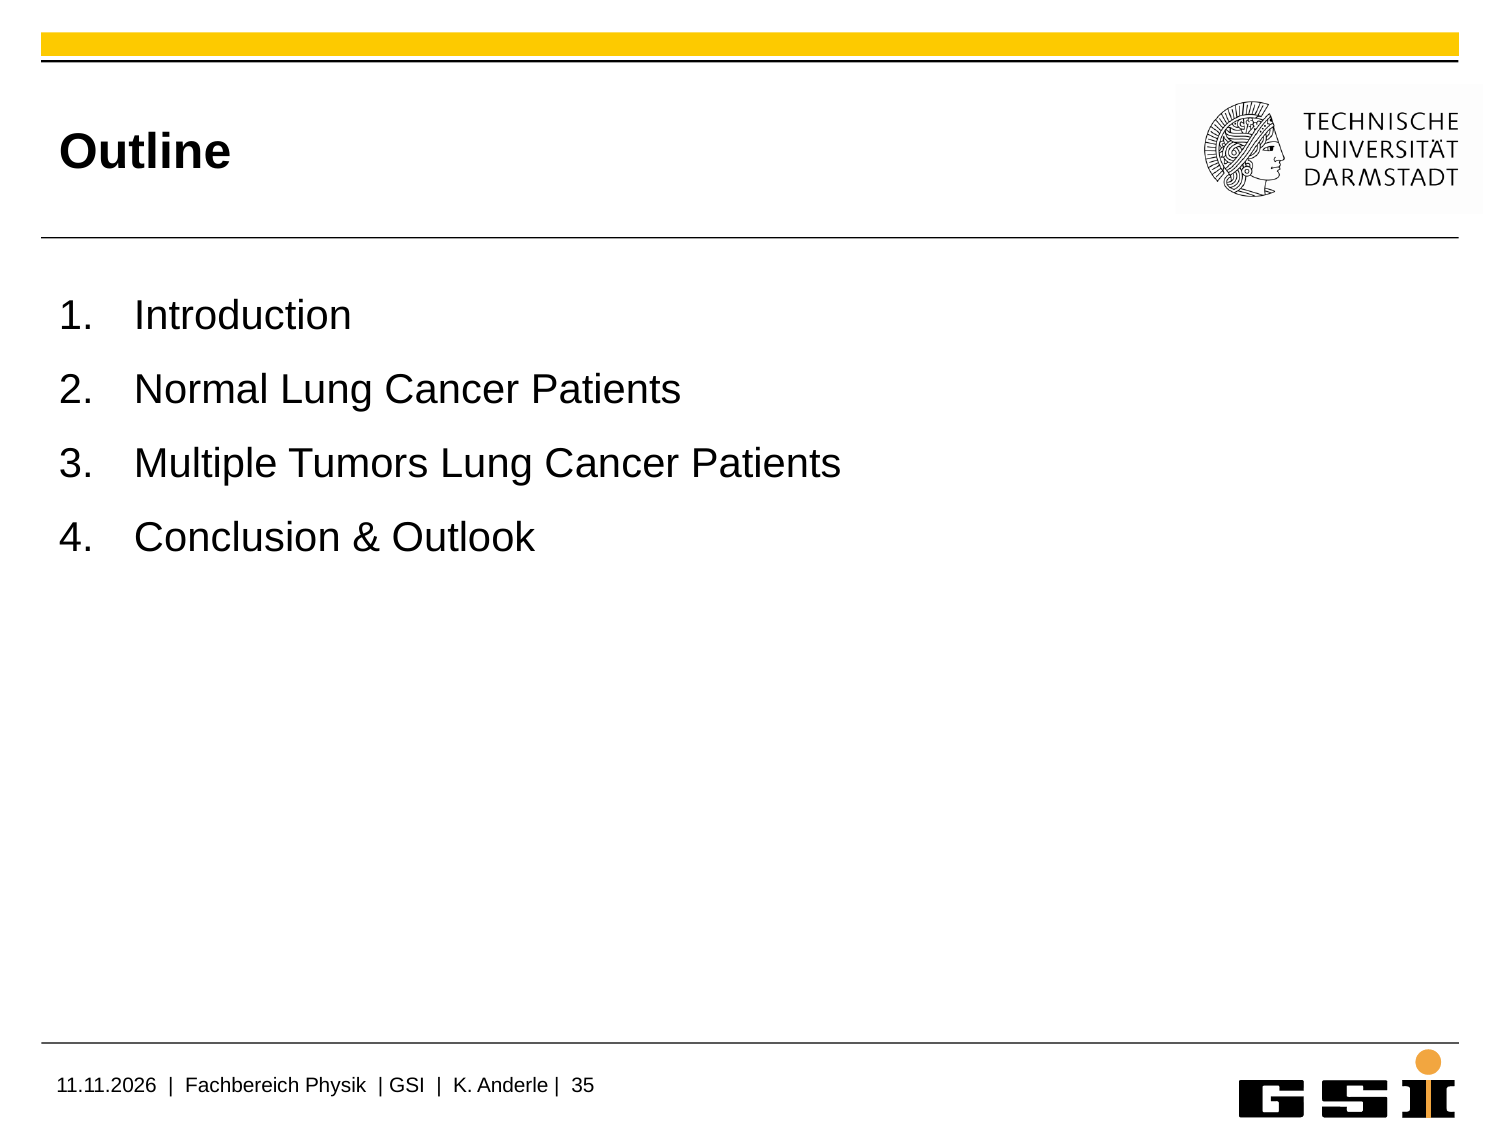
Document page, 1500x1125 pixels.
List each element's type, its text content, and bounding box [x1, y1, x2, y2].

title Outline [58, 79, 1149, 218]
list Introduction Normal Lung Cancer Patients Multiple Tumors Lung Cancer Patients Conclusion & Outlook [58, 265, 1179, 1001]
picture [1175, 84, 1483, 214]
